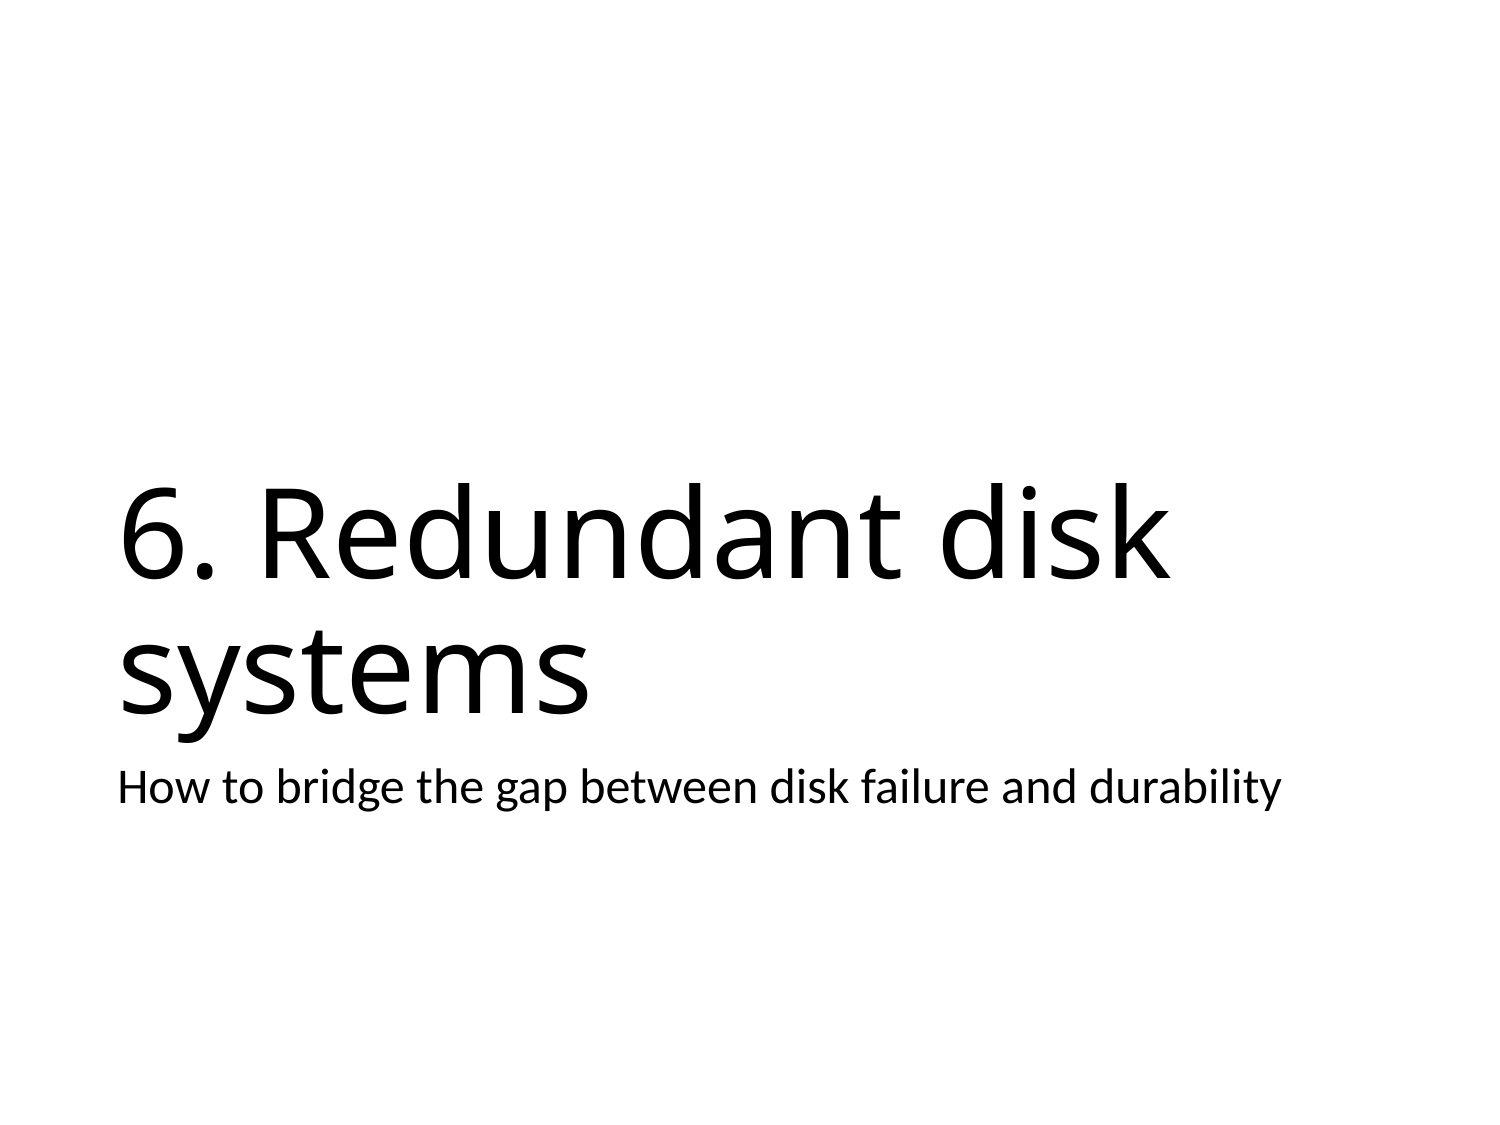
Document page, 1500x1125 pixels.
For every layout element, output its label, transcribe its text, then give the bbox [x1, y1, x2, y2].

list How to bridge the gap between disk failure and durability [102, 752, 1397, 999]
title 6. Redundant disk systems [102, 280, 1397, 749]
